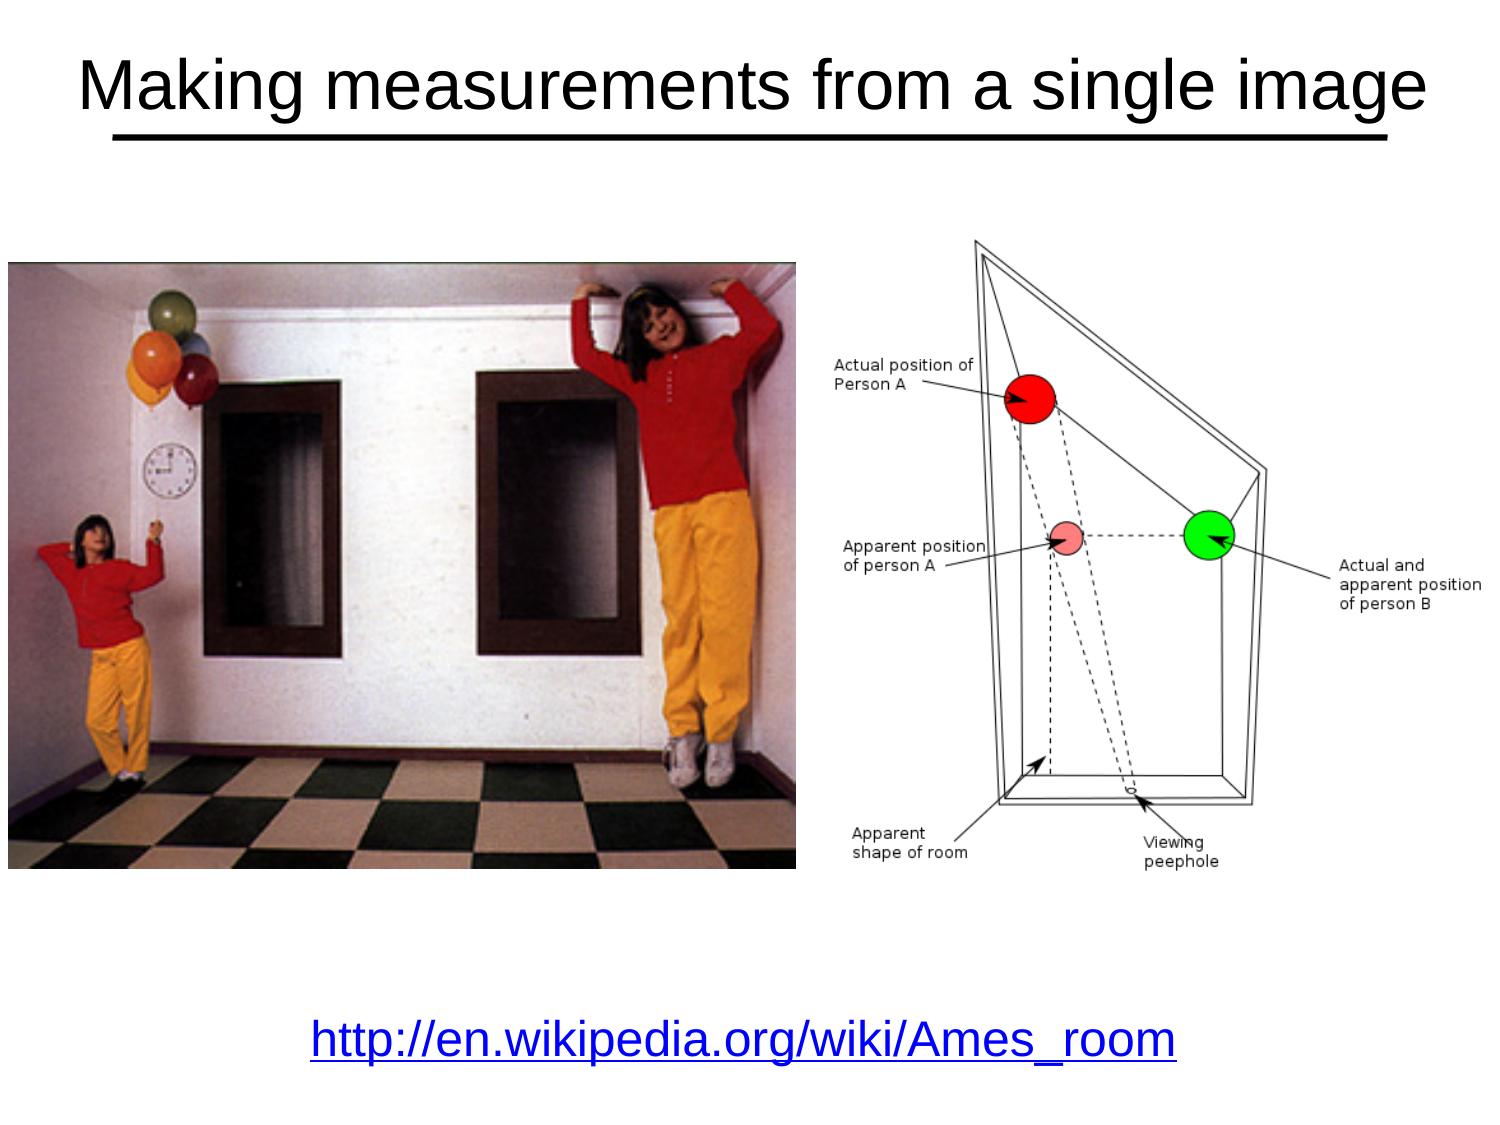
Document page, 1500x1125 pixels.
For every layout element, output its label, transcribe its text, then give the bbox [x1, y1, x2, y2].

picture [814, 224, 1500, 913]
title Making measurements from a single image [62, 12, 1451, 151]
picture [8, 262, 797, 869]
text_box http://en.wikipedia.org/wiki/Ames_room [212, 999, 1275, 1074]
